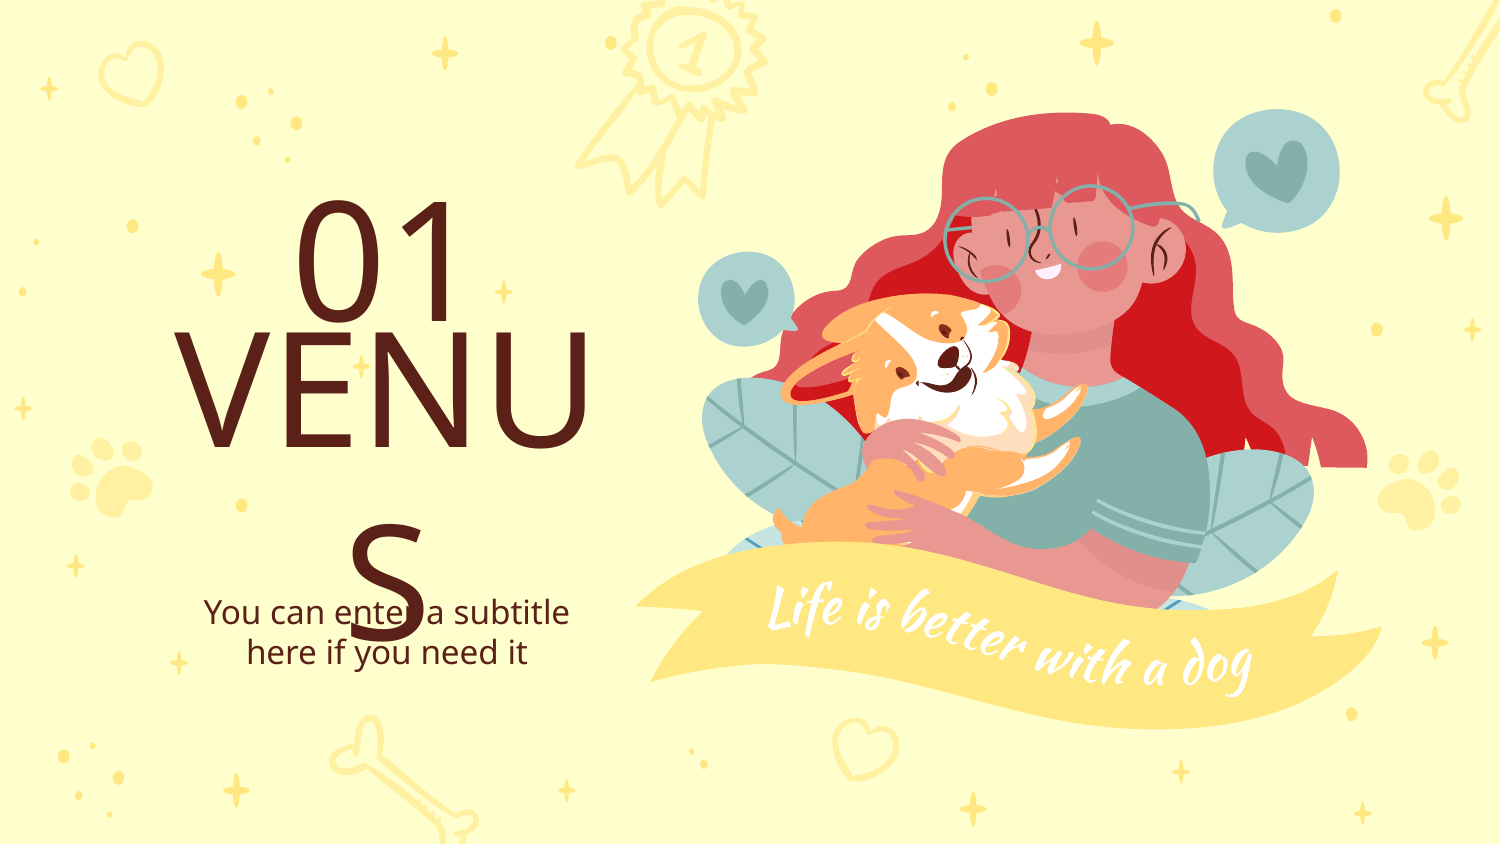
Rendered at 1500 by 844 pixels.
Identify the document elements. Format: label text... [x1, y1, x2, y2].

title VENUS [118, 381, 629, 590]
title 01 [118, 128, 629, 381]
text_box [634, 108, 1383, 730]
subtitle You can enter a subtitle here if you need it [154, 575, 620, 710]
